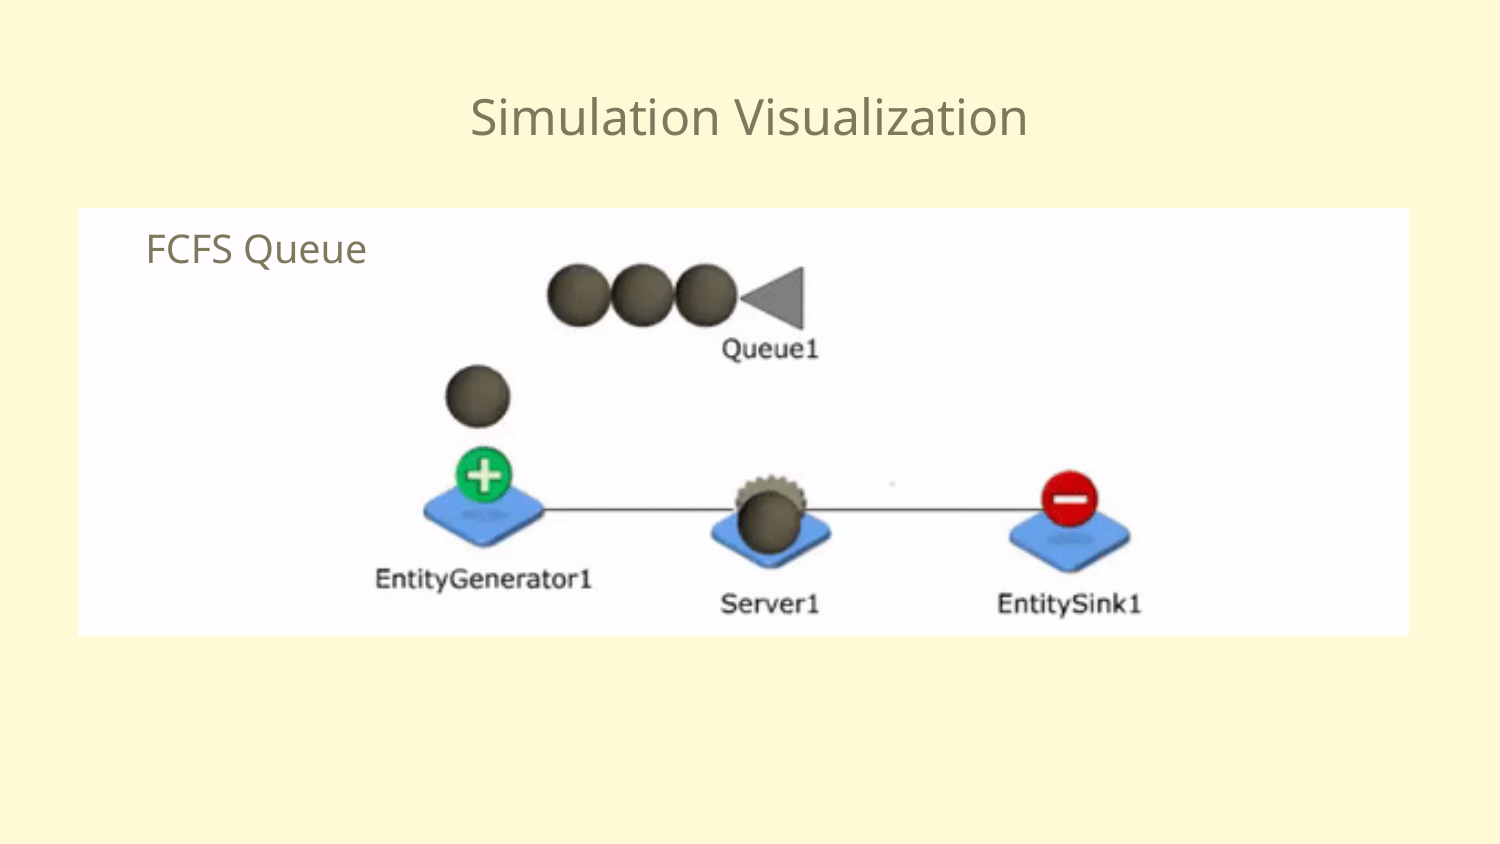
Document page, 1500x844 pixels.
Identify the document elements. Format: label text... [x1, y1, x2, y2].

text_box Simulation Visualization [264, 70, 1236, 206]
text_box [77, 208, 1423, 636]
